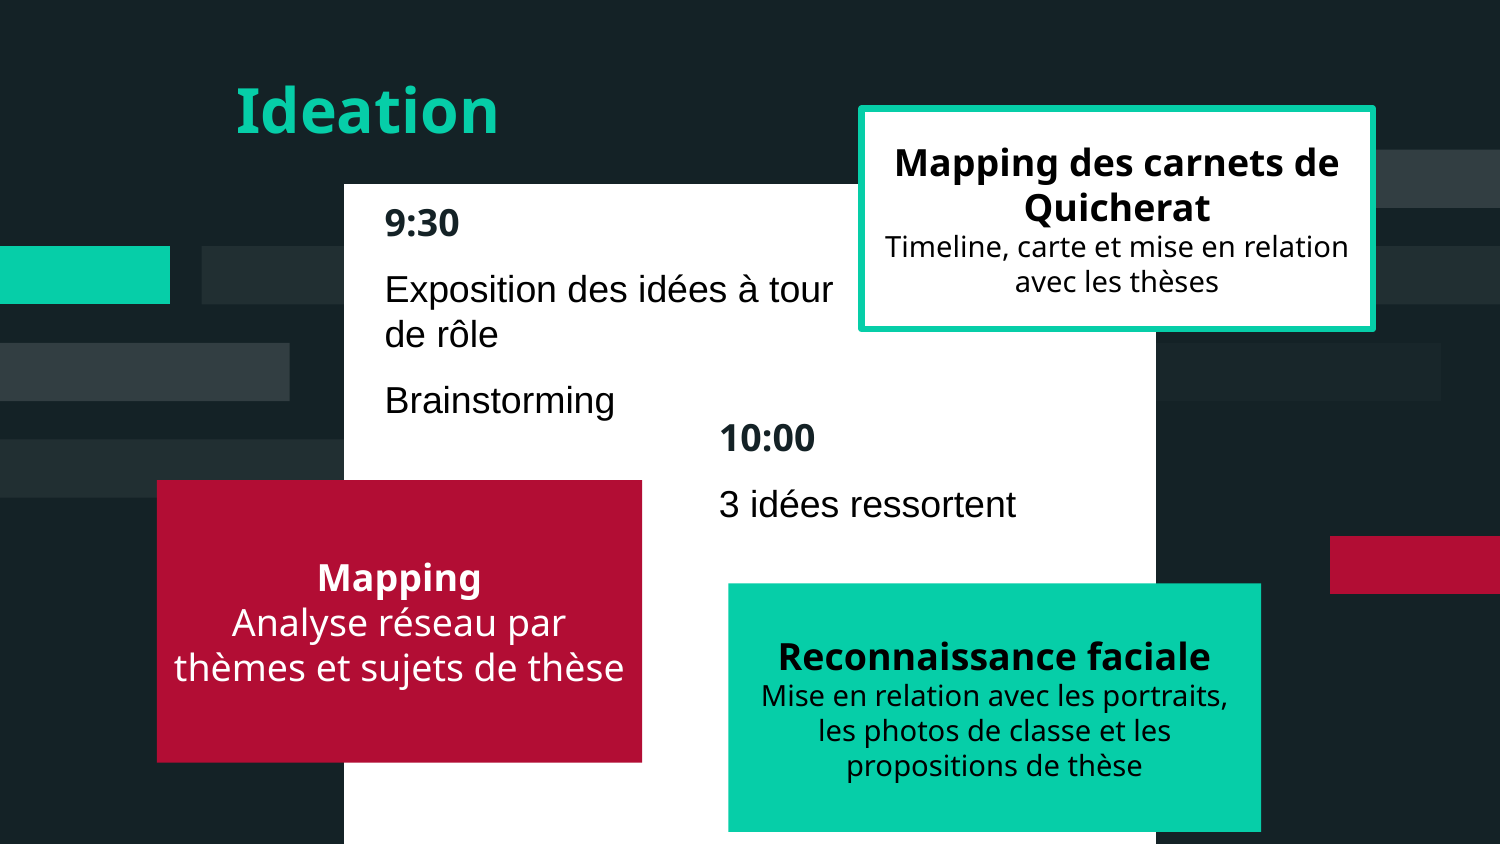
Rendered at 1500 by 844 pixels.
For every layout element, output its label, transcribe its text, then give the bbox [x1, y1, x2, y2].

text_box Reconnaissance faciale Mise en relation avec les portraits, les photos de classe et les propositions de thèse [728, 583, 1262, 832]
text_box Mapping Analyse réseau par thèmes et sujets de thèse [156, 480, 643, 763]
text_box 9:30 Exposition des idées à tour de rôle Brainstorming [369, 184, 862, 437]
text_box 10:00 3 idées ressortent [703, 398, 1197, 540]
text_box Mapping des carnets de Quicherat Timeline, carte et mise en relation avec les thèses [861, 108, 1373, 329]
text_box Ideation [221, 56, 1249, 166]
